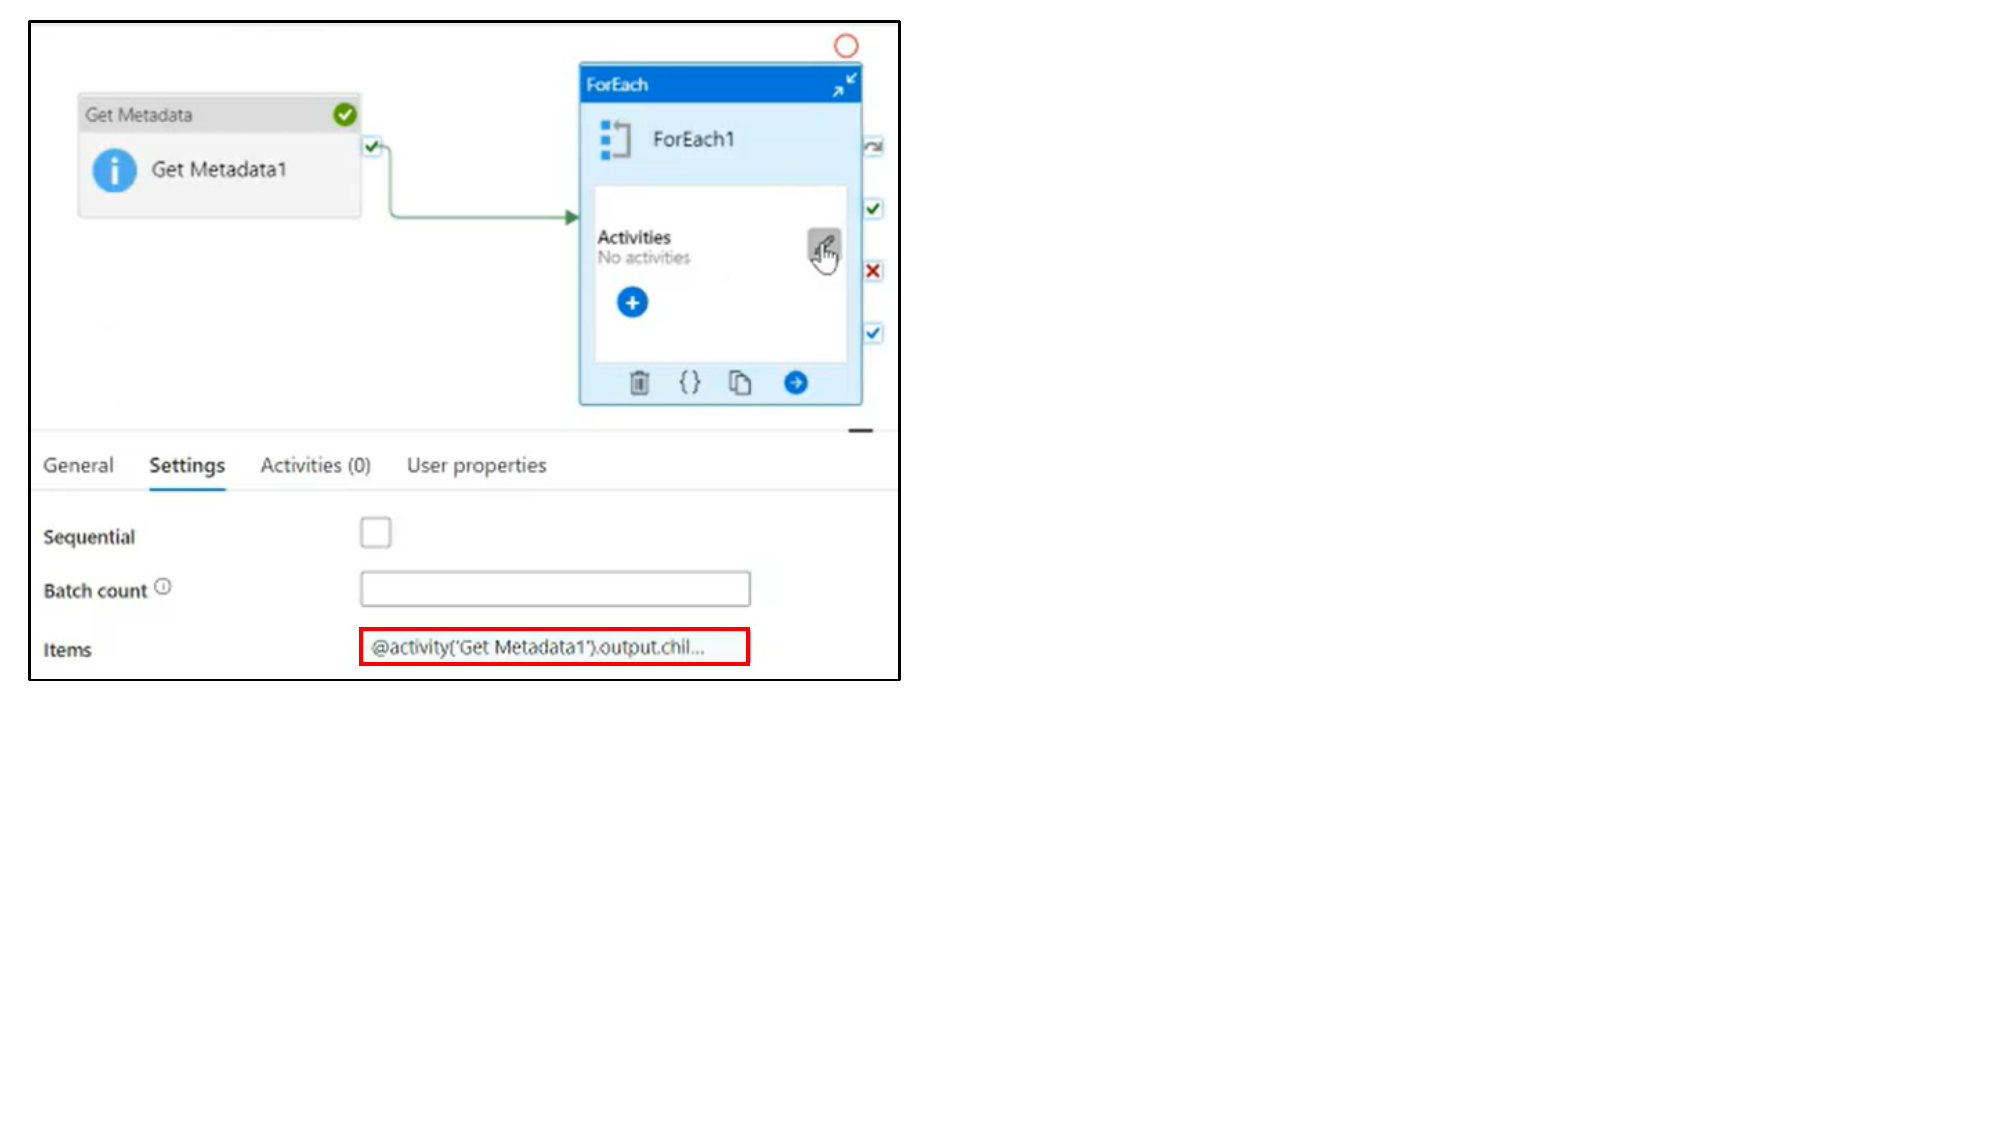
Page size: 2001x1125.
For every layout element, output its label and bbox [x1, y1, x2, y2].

picture [30, 22, 899, 679]
